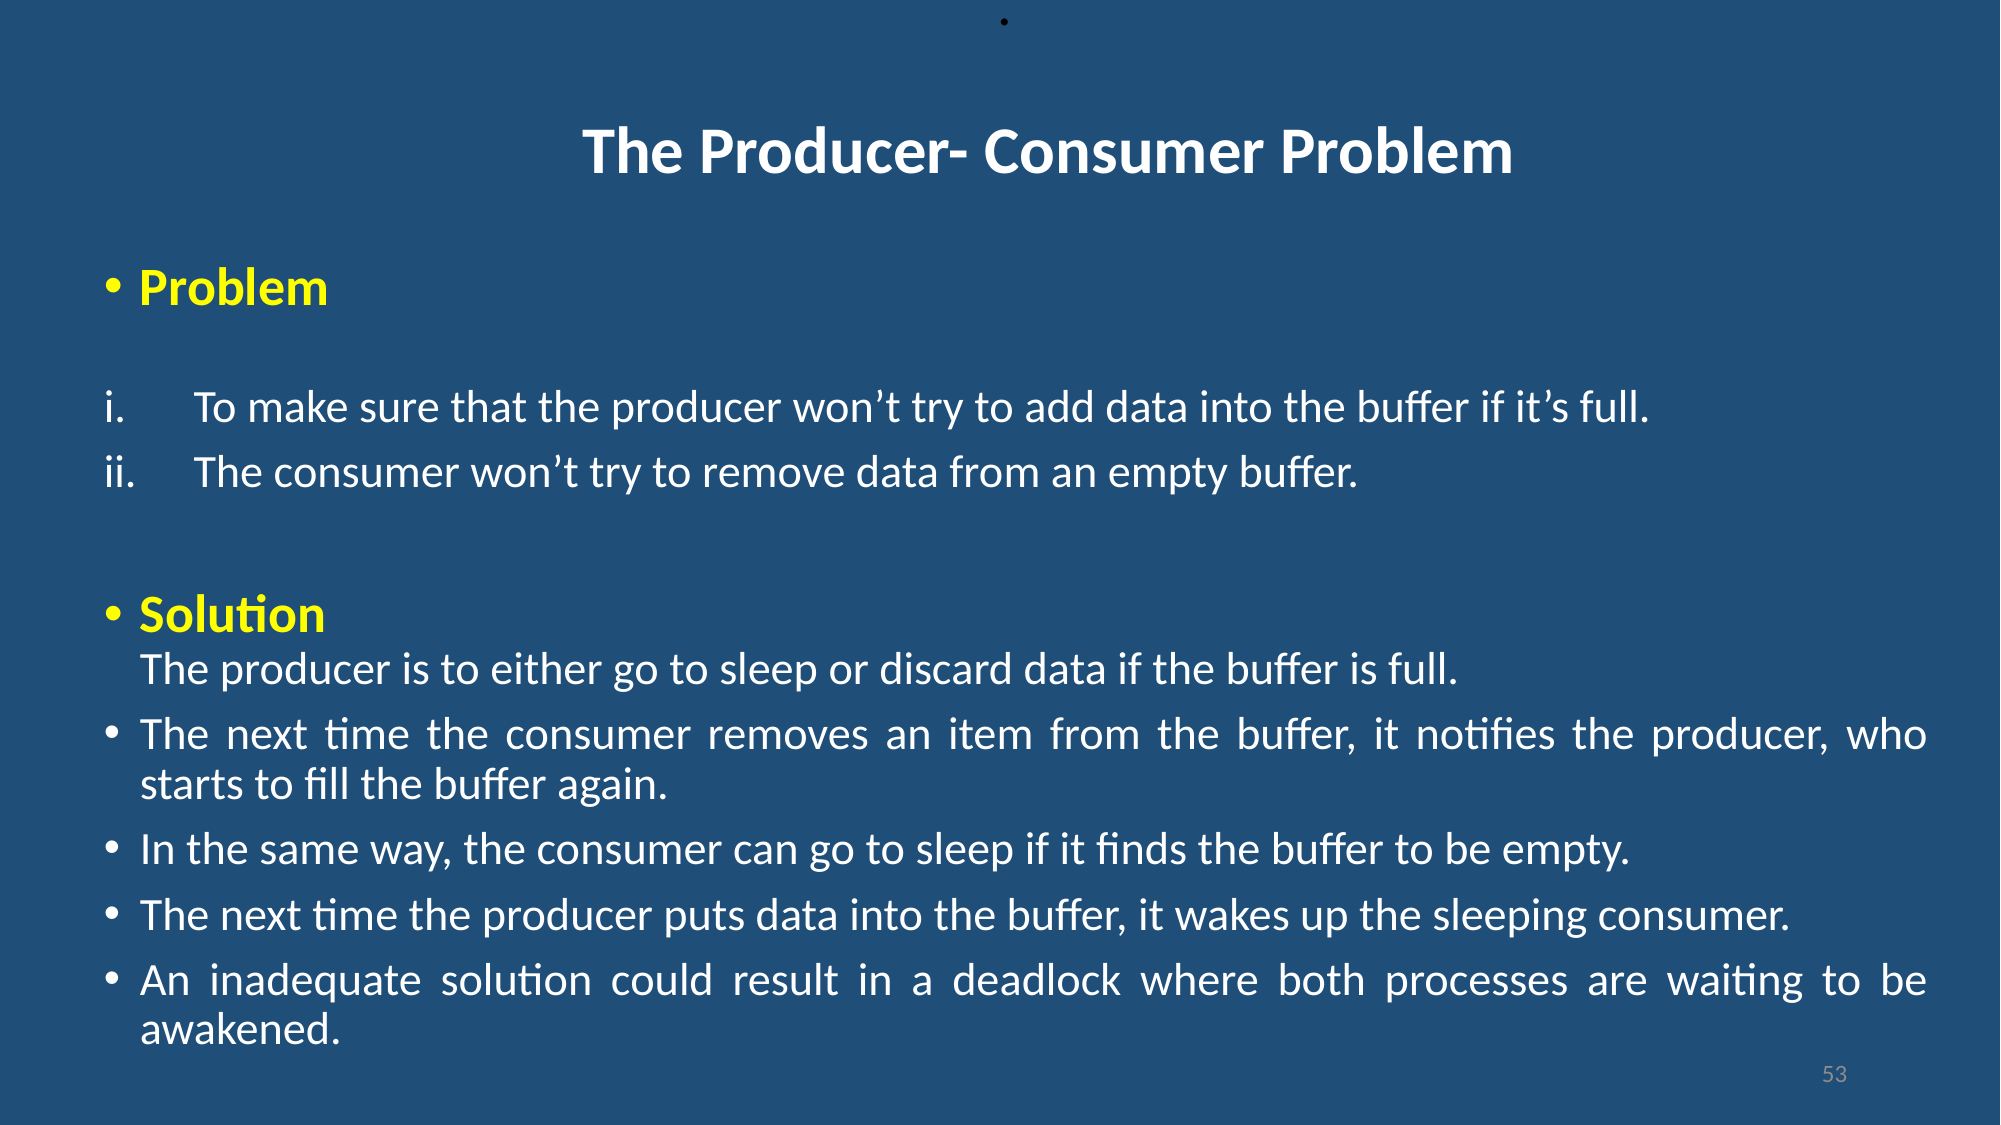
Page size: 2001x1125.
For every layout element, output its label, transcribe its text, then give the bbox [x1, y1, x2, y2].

list Problem To make sure that the producer won’t try to add data into the buffer if it’s full. The consumer won’t try to remove data from an empty buffer. Solution The producer is to either go to sleep or discard data if the buffer is full. The next time the consumer removes an item from the buffer, it notifies the producer, who starts to fill the buffer again. In the same way, the consumer can go to sleep if it finds the buffer to be empty. The next time the producer puts data into the buffer, it wakes up the sleeping consumer. An inadequate solution could result in a deadlock where both processes are waiting to be awakened. [88, 171, 1945, 1074]
title . The Producer- Consumer Problem [111, 99, 1837, 171]
slide_number 53 [1412, 1042, 1863, 1103]
